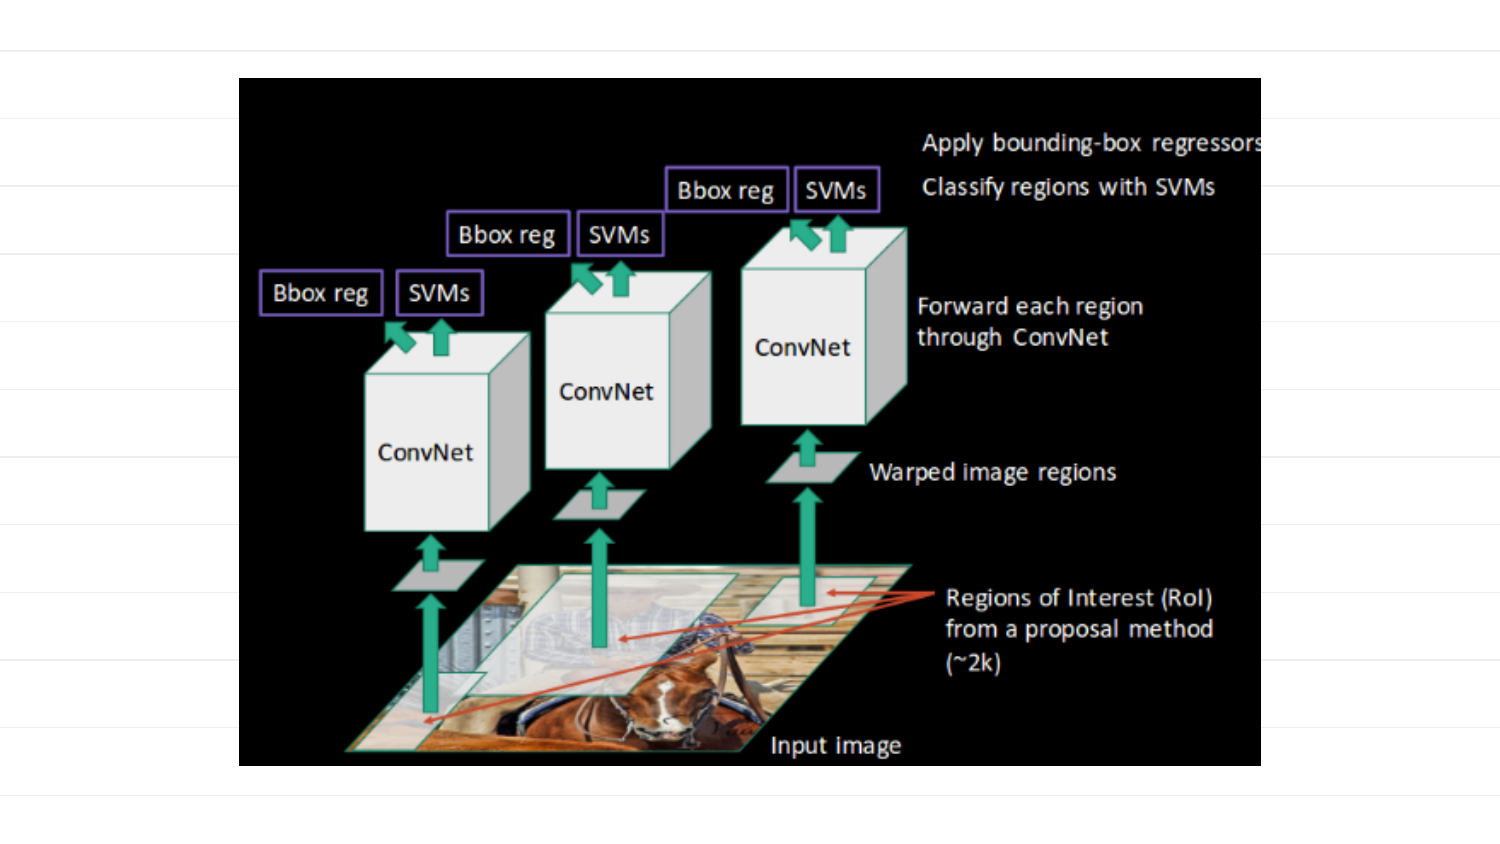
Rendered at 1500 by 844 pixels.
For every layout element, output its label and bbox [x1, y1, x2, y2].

picture [239, 78, 1261, 766]
